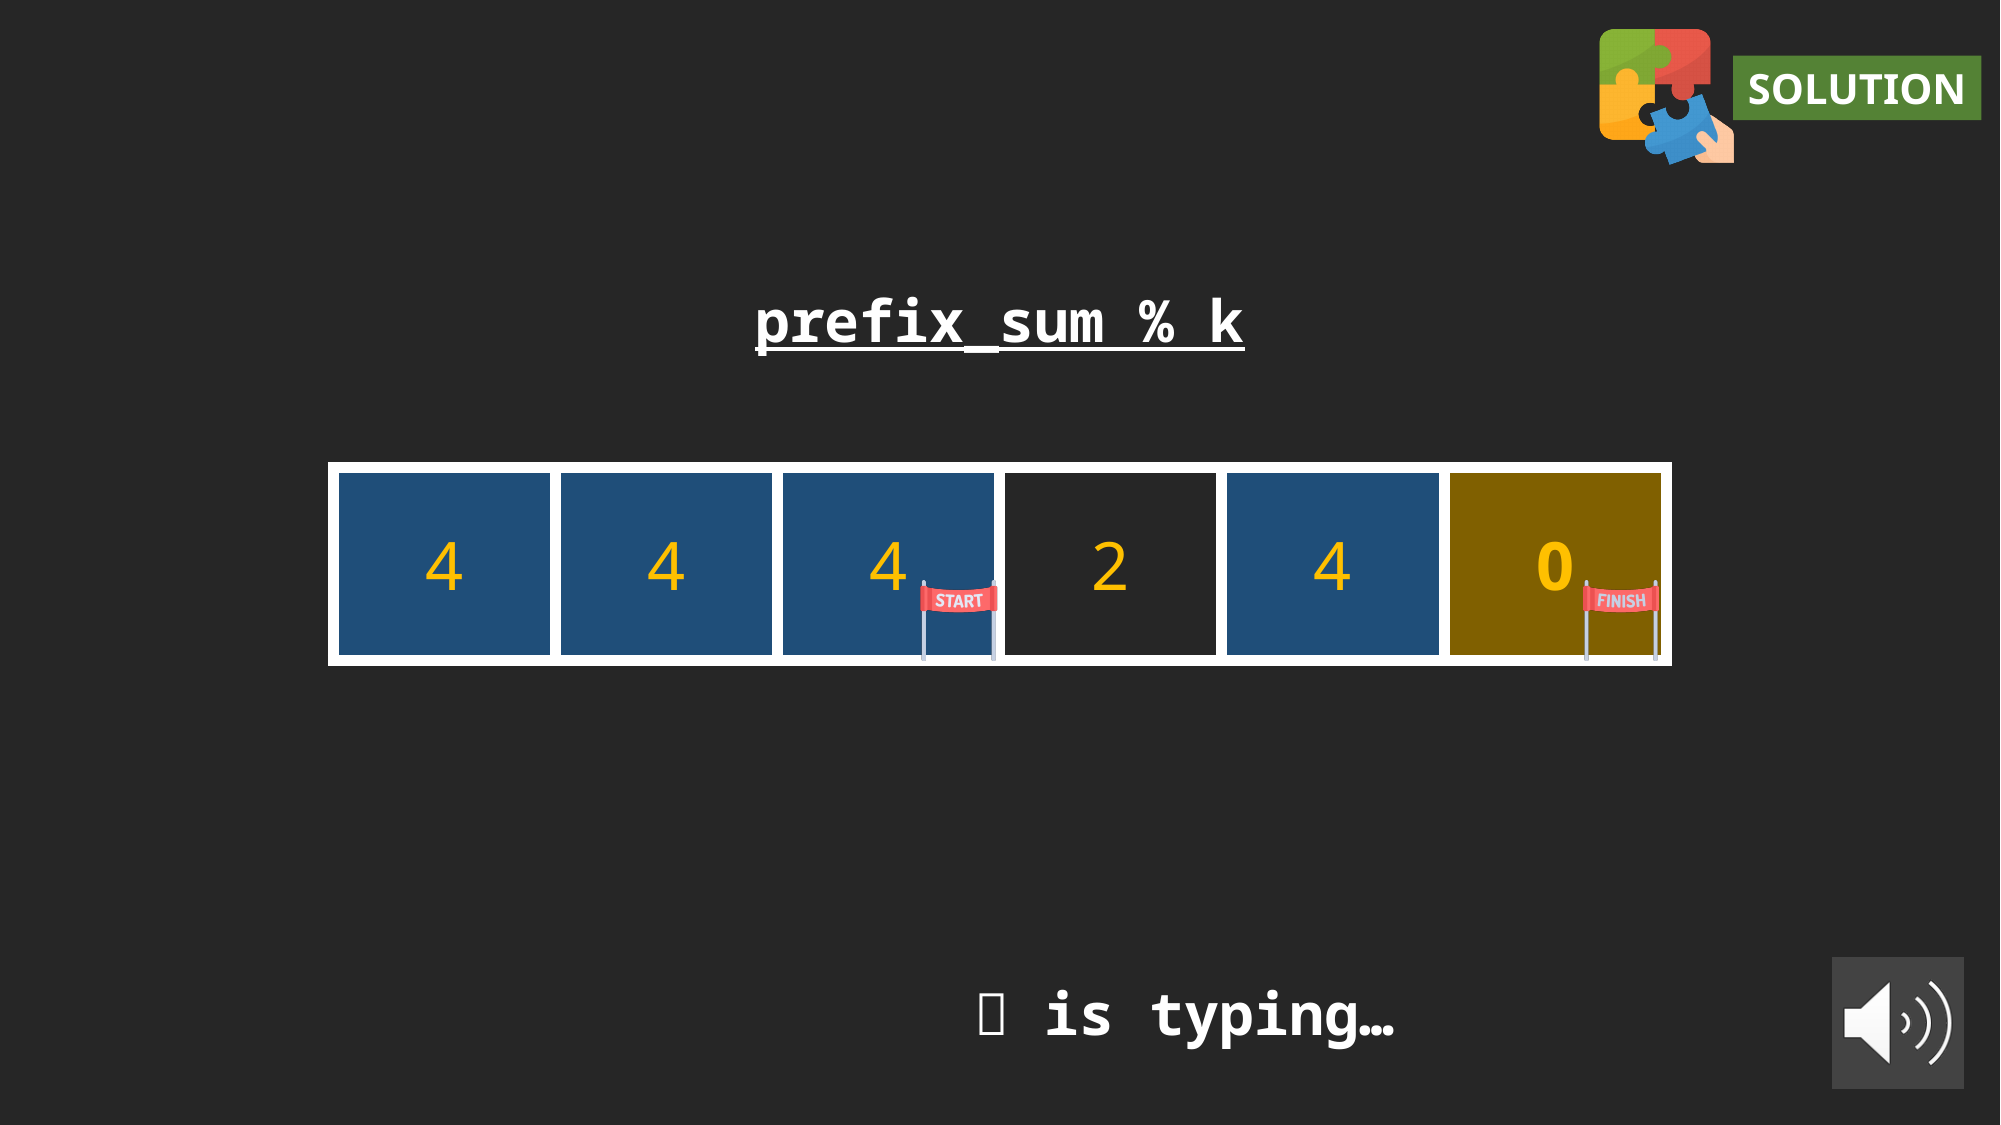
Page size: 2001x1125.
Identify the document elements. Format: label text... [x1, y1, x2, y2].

text_box 🥲 is typing… [918, 969, 1450, 1055]
picture [1581, 580, 1661, 661]
picture [1831, 956, 1965, 1090]
table_header 4 [561, 473, 772, 655]
table_header 4 [783, 473, 994, 655]
text_box prefix_sum % k [708, 276, 1291, 362]
text_box SOLUTION [1735, 55, 1982, 121]
table_header 2 [1005, 473, 1216, 655]
picture [918, 580, 999, 661]
table_header 0 [1450, 473, 1661, 655]
table_header 4 [339, 473, 550, 655]
picture [1598, 29, 1735, 166]
table_header 4 [1227, 473, 1439, 655]
